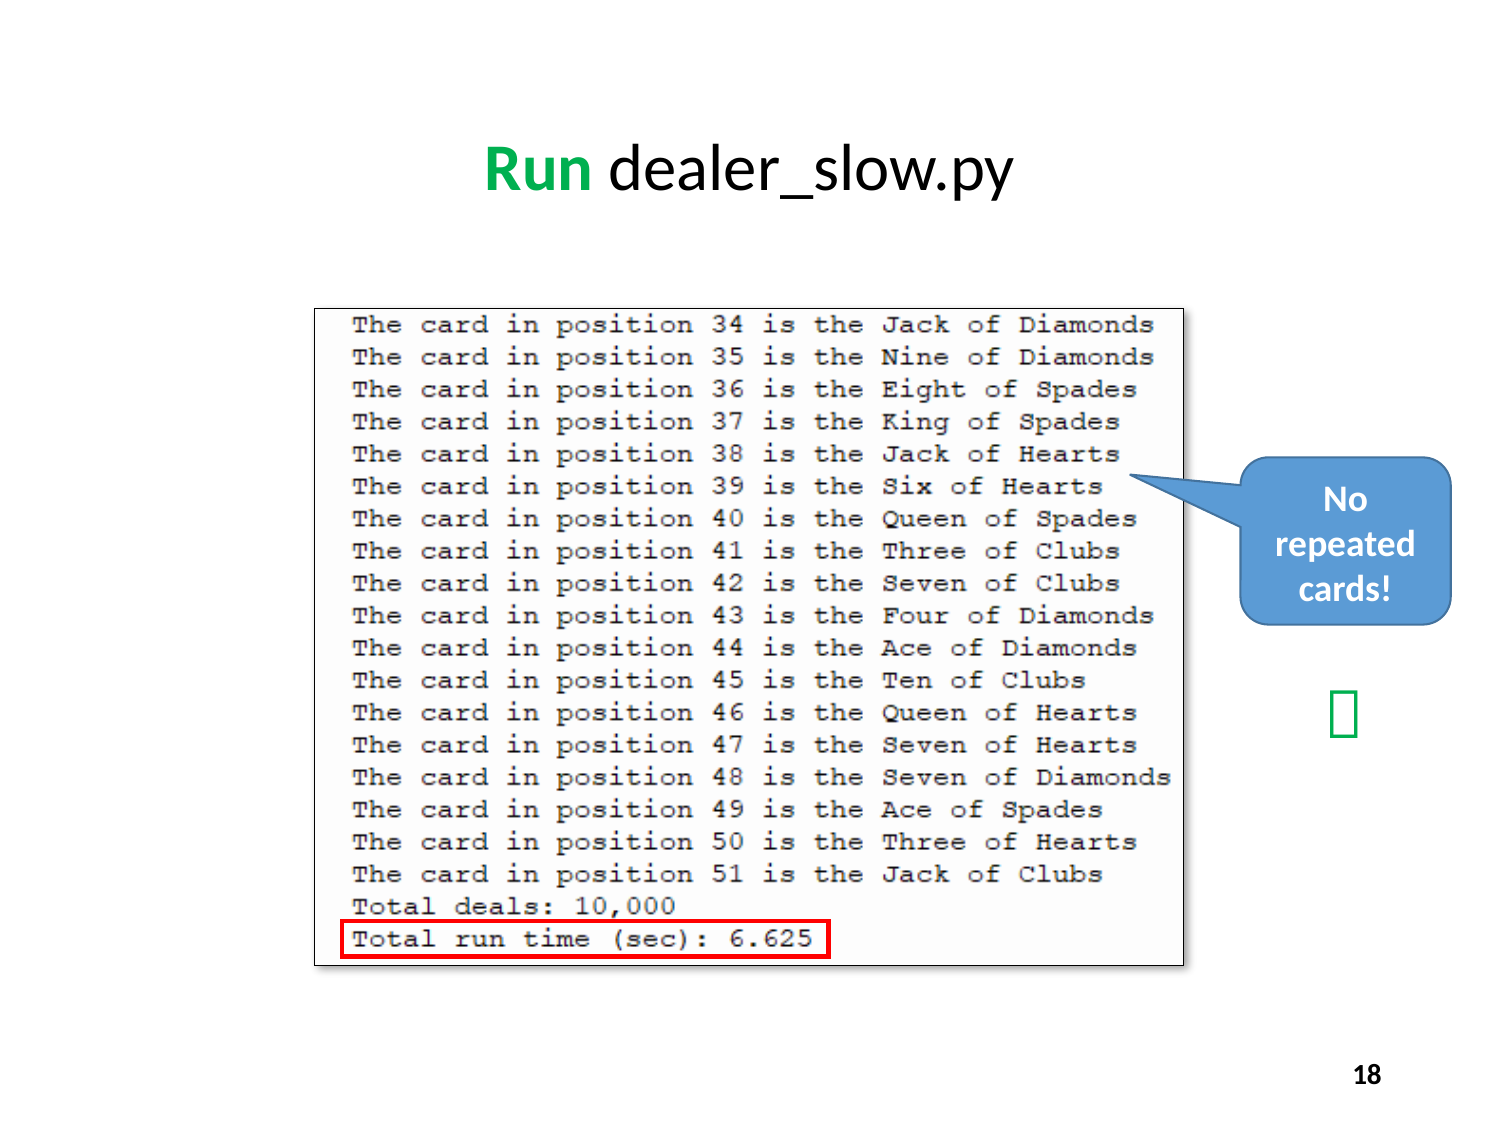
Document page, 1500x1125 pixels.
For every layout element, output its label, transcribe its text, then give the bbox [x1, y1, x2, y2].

picture [314, 308, 1184, 966]
text_box  [1236, 664, 1451, 759]
text_box No repeated cards! [1184, 456, 1452, 626]
title Run dealer_slow.py [103, 59, 1397, 278]
slide_number 18 [1059, 1042, 1397, 1103]
